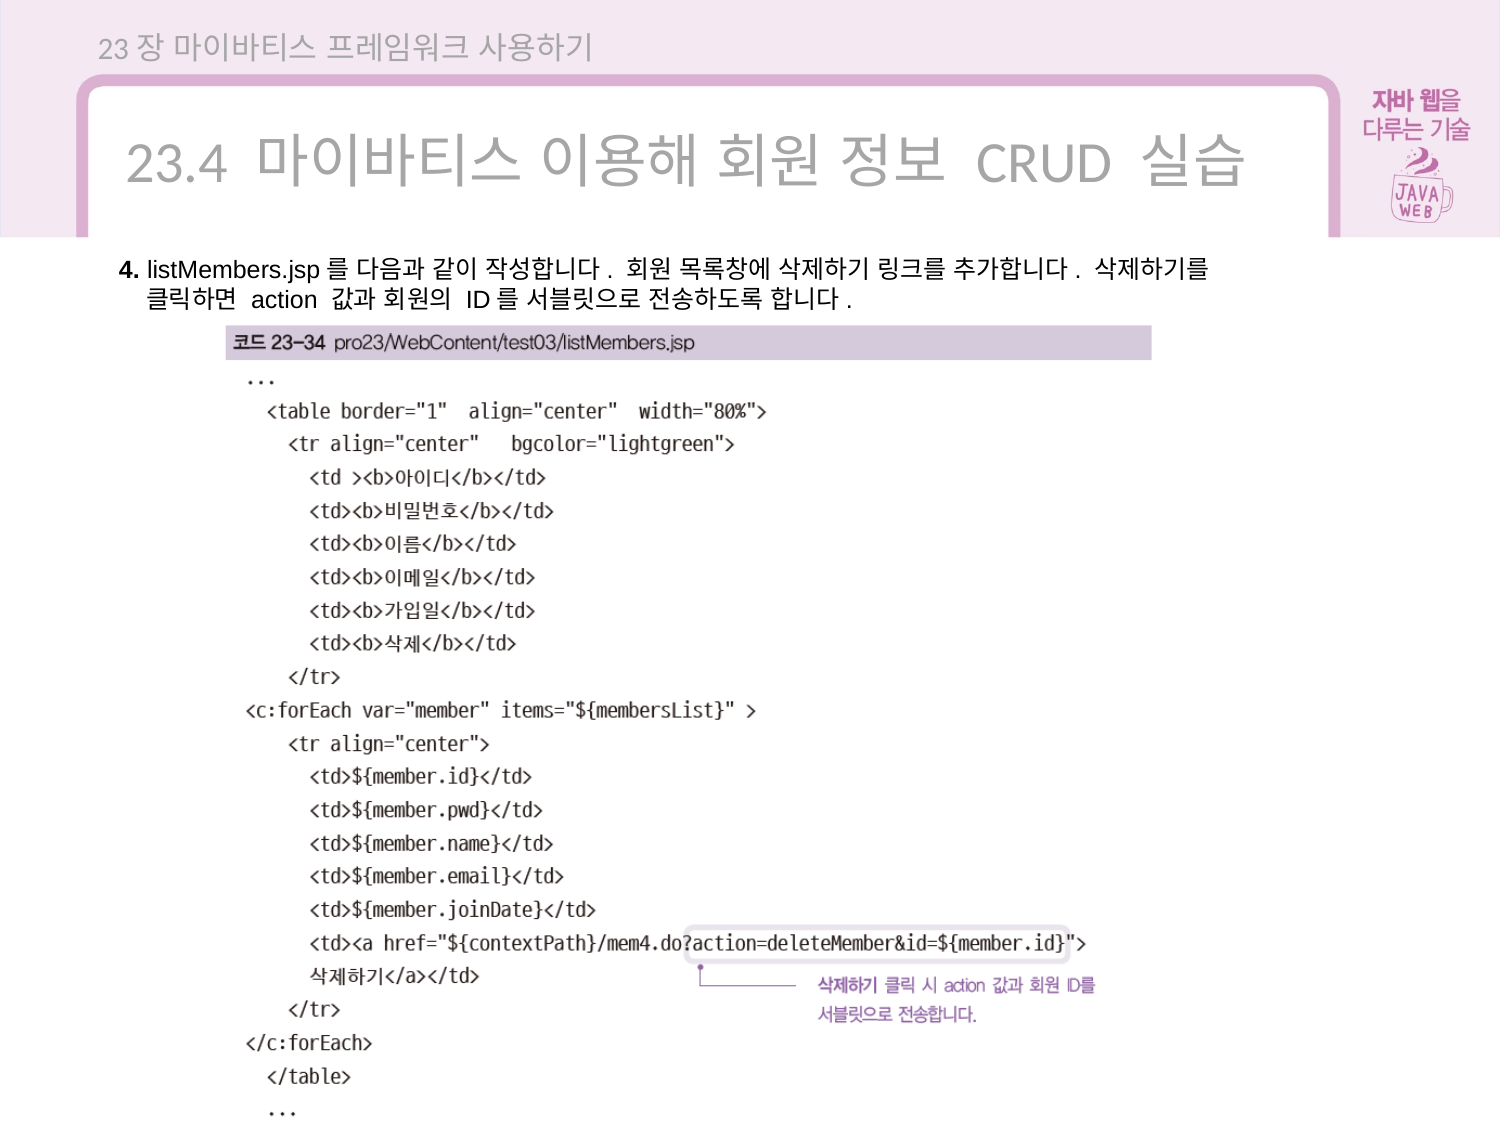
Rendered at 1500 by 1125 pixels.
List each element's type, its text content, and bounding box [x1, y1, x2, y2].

text_box 23.4 마이바티스 이용해 회원 정보 CRUD 실습 [104, 116, 1268, 202]
picture [0, 0, 1500, 1125]
text_box 4. listMembers.jsp를 다음과 같이 작성합니다. 회원 목록창에 삭제하기 링크를 추가합니다. 삭제하기를 클릭하면 action 값과 회원의 ID를 서블릿으로 전송하도록 합니다. [104, 246, 1355, 321]
text_box 23장 마이바티스 프레임워크 사용하기 [82, 0, 1133, 74]
